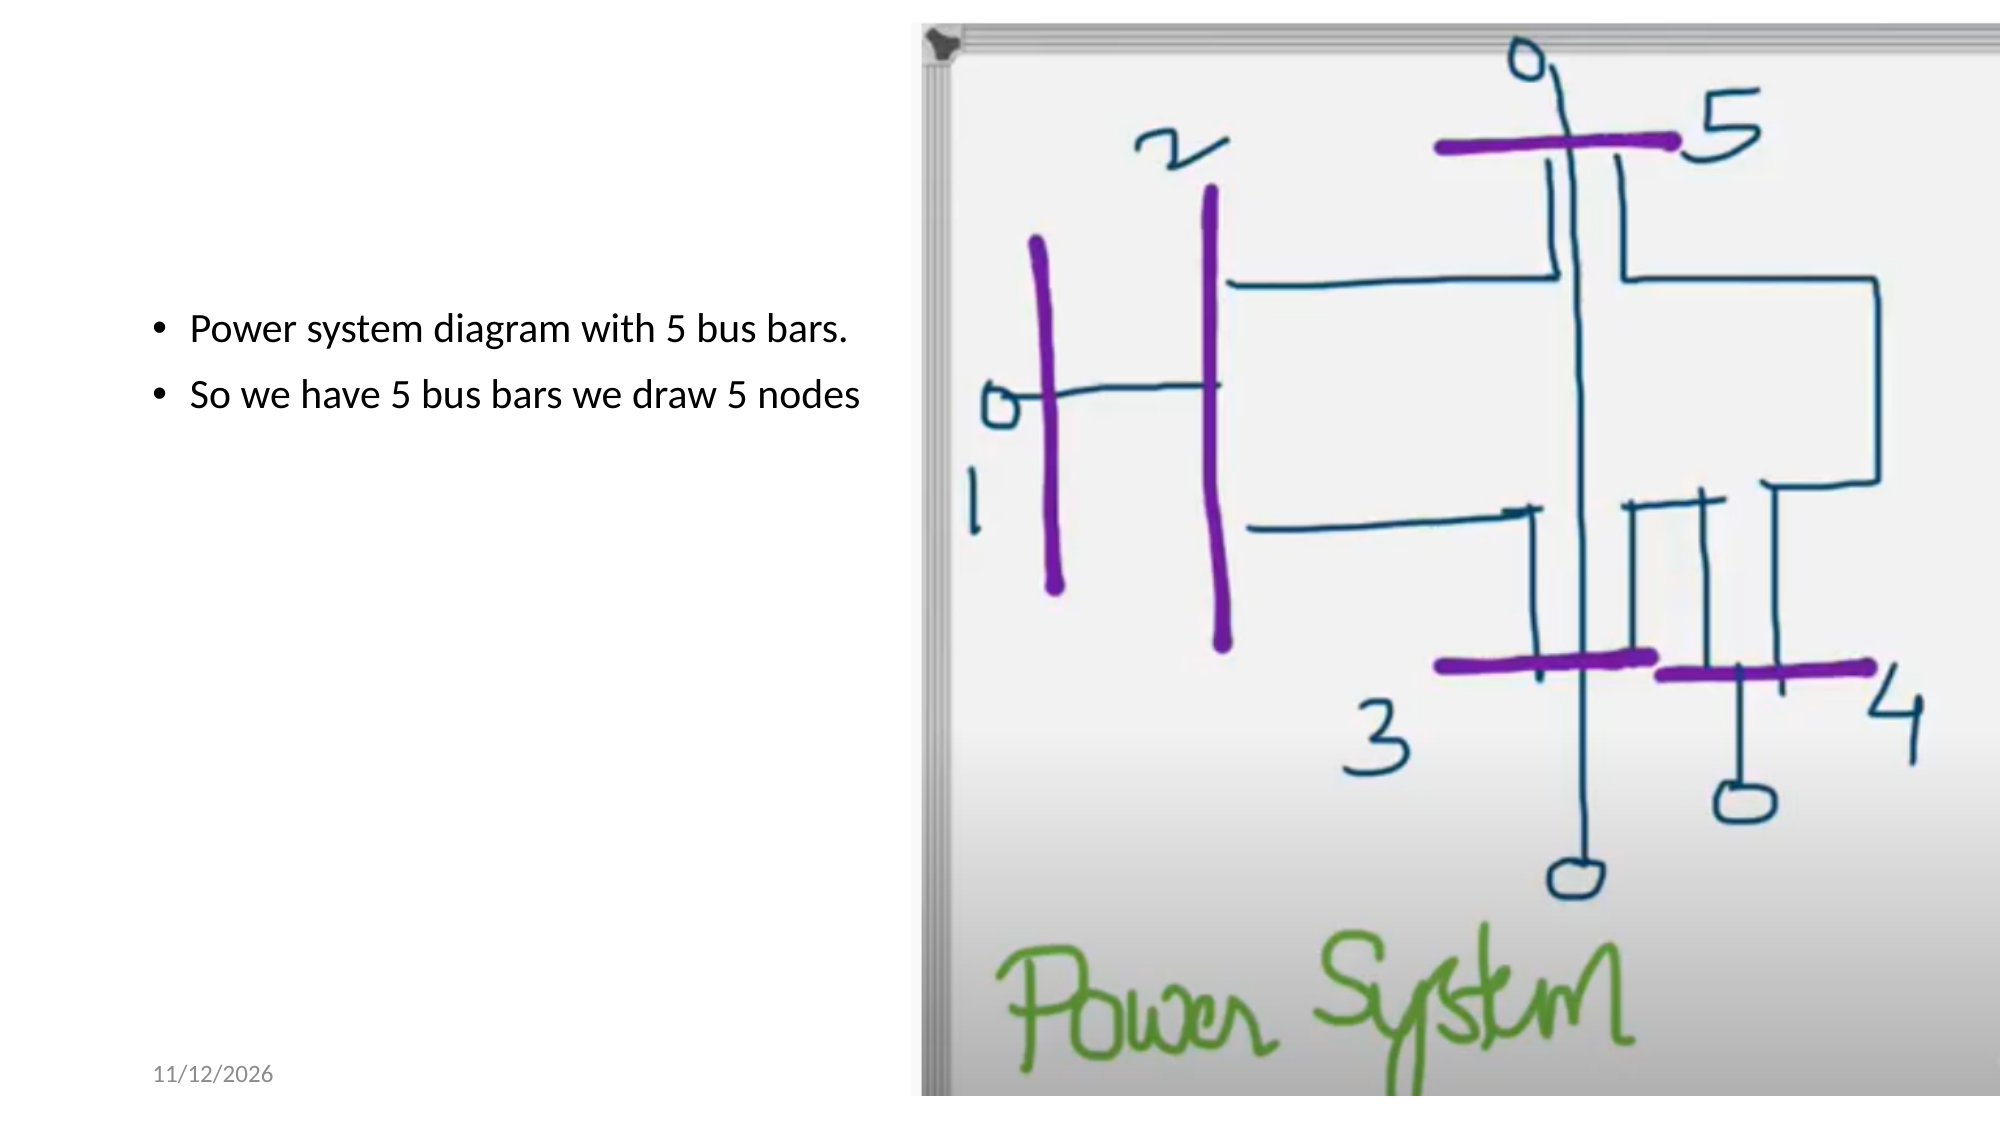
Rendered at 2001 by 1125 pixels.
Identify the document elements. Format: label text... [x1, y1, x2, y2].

list Power system diagram with 5 bus bars. So we have 5 bus bars we draw 5 nodes [137, 299, 911, 1014]
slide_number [137, 1042, 588, 1103]
picture [911, 22, 2000, 1096]
slide_number 15 [1412, 1096, 1863, 1103]
